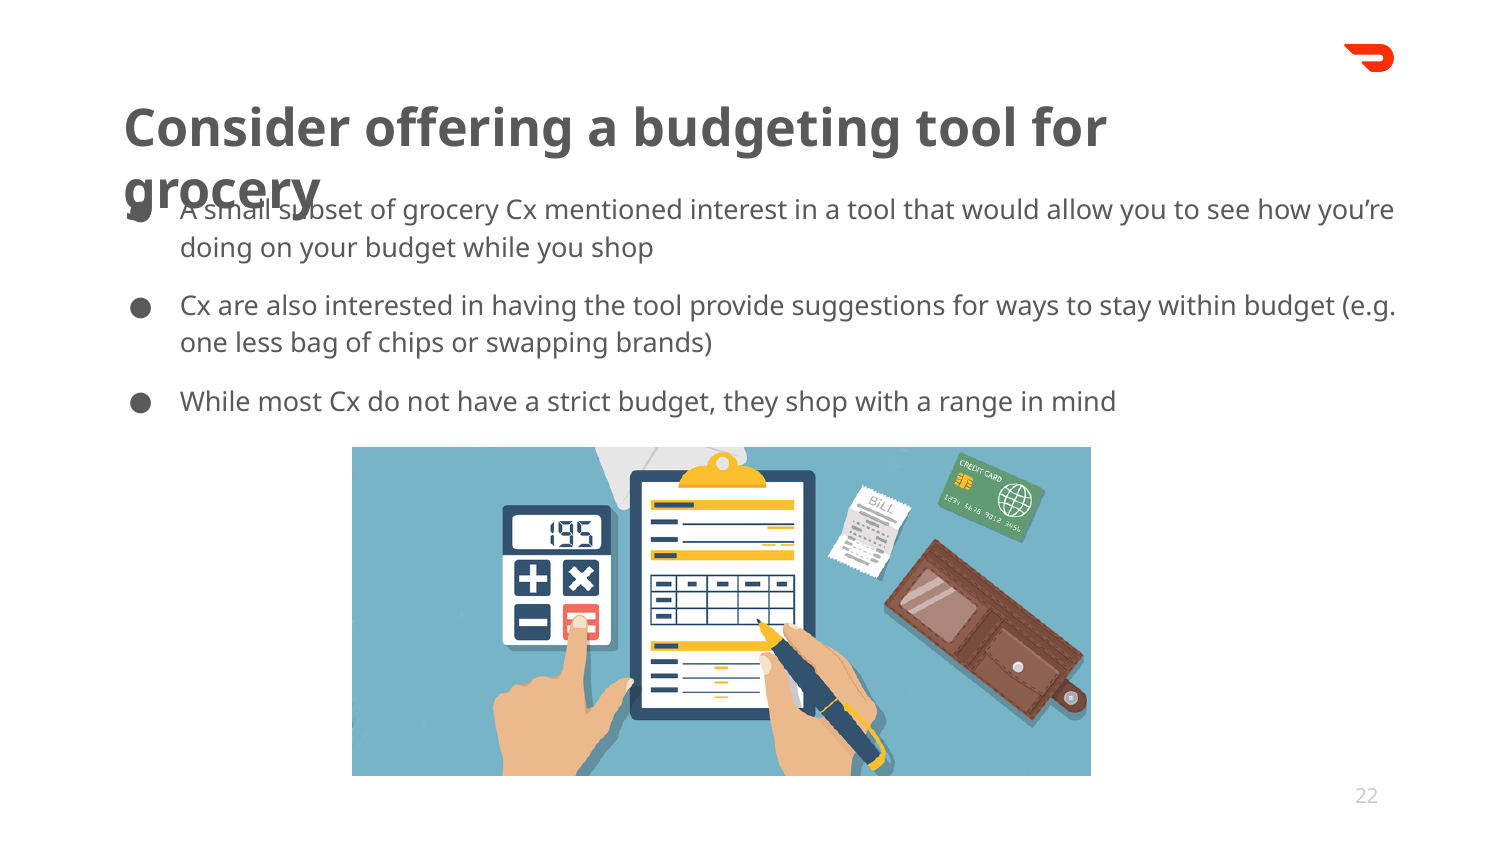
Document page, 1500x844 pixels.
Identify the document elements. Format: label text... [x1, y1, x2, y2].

picture [1344, 44, 1394, 72]
slide_number ‹#› [1303, 764, 1394, 830]
text_box Consider offering a budgeting tool for grocery [108, 79, 1304, 166]
text_box A small subset of grocery Cx mentioned interest in a tool that would allow you to see how you’re doing on your budget while you shop Cx are also interested in having the tool provide suggestions for ways to stay within budget (e.g. one less bag of chips or swapping brands) While most Cx do not have a strict budget, they shop with a range in mind [89, 173, 1438, 432]
picture [351, 447, 1091, 777]
